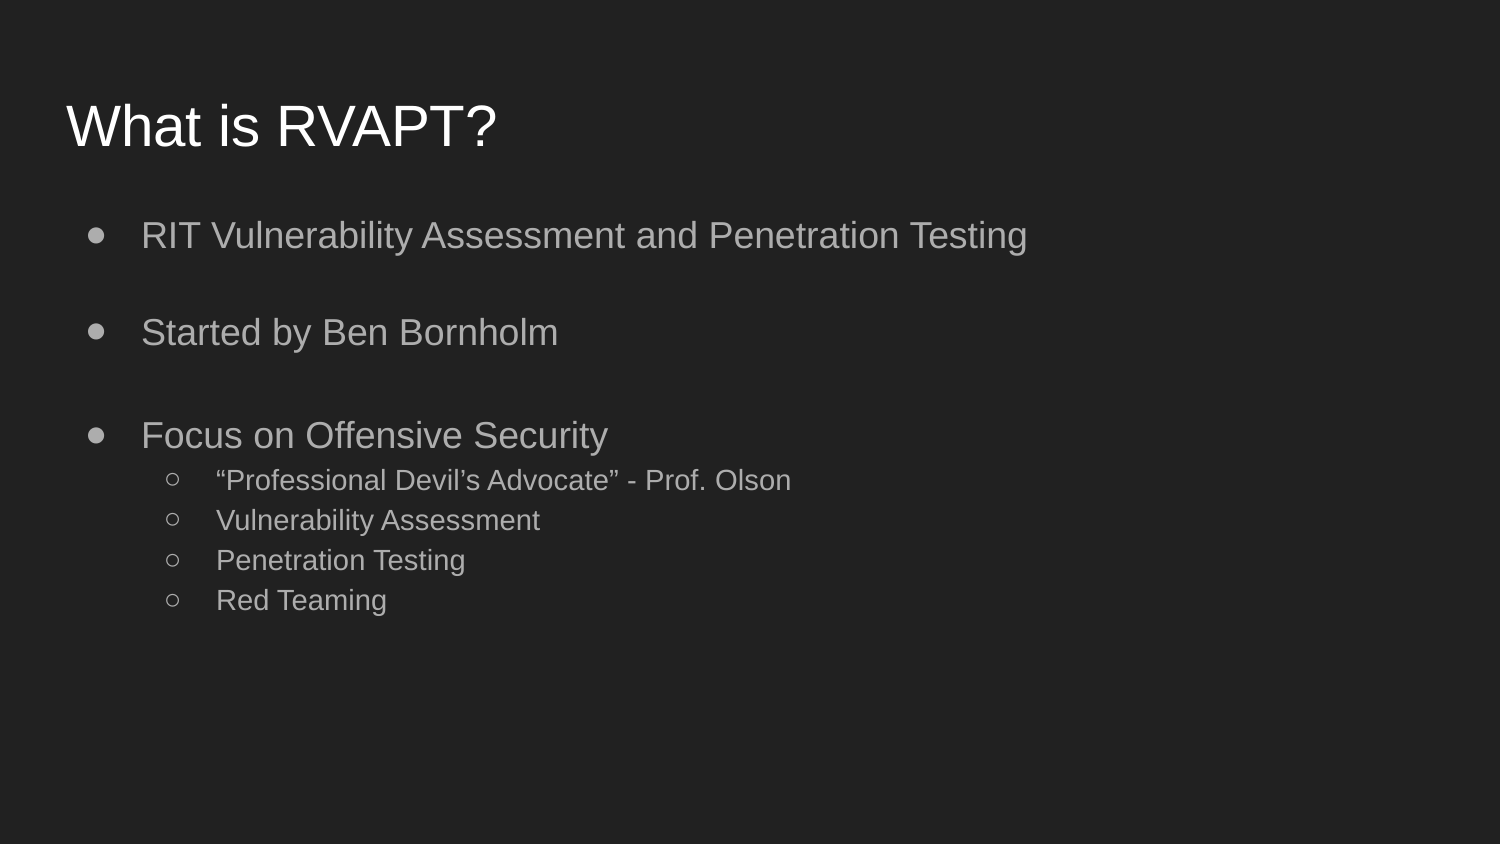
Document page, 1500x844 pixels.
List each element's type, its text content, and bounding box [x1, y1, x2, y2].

title What is RVAPT? [51, 72, 1449, 167]
list RIT Vulnerability Assessment and Penetration Testing Started by Ben Bornholm Focus on Offensive Security “Professional Devil’s Advocate” - Prof. Olson Vulnerability Assessment Penetration Testing Red Teaming [51, 189, 1449, 750]
